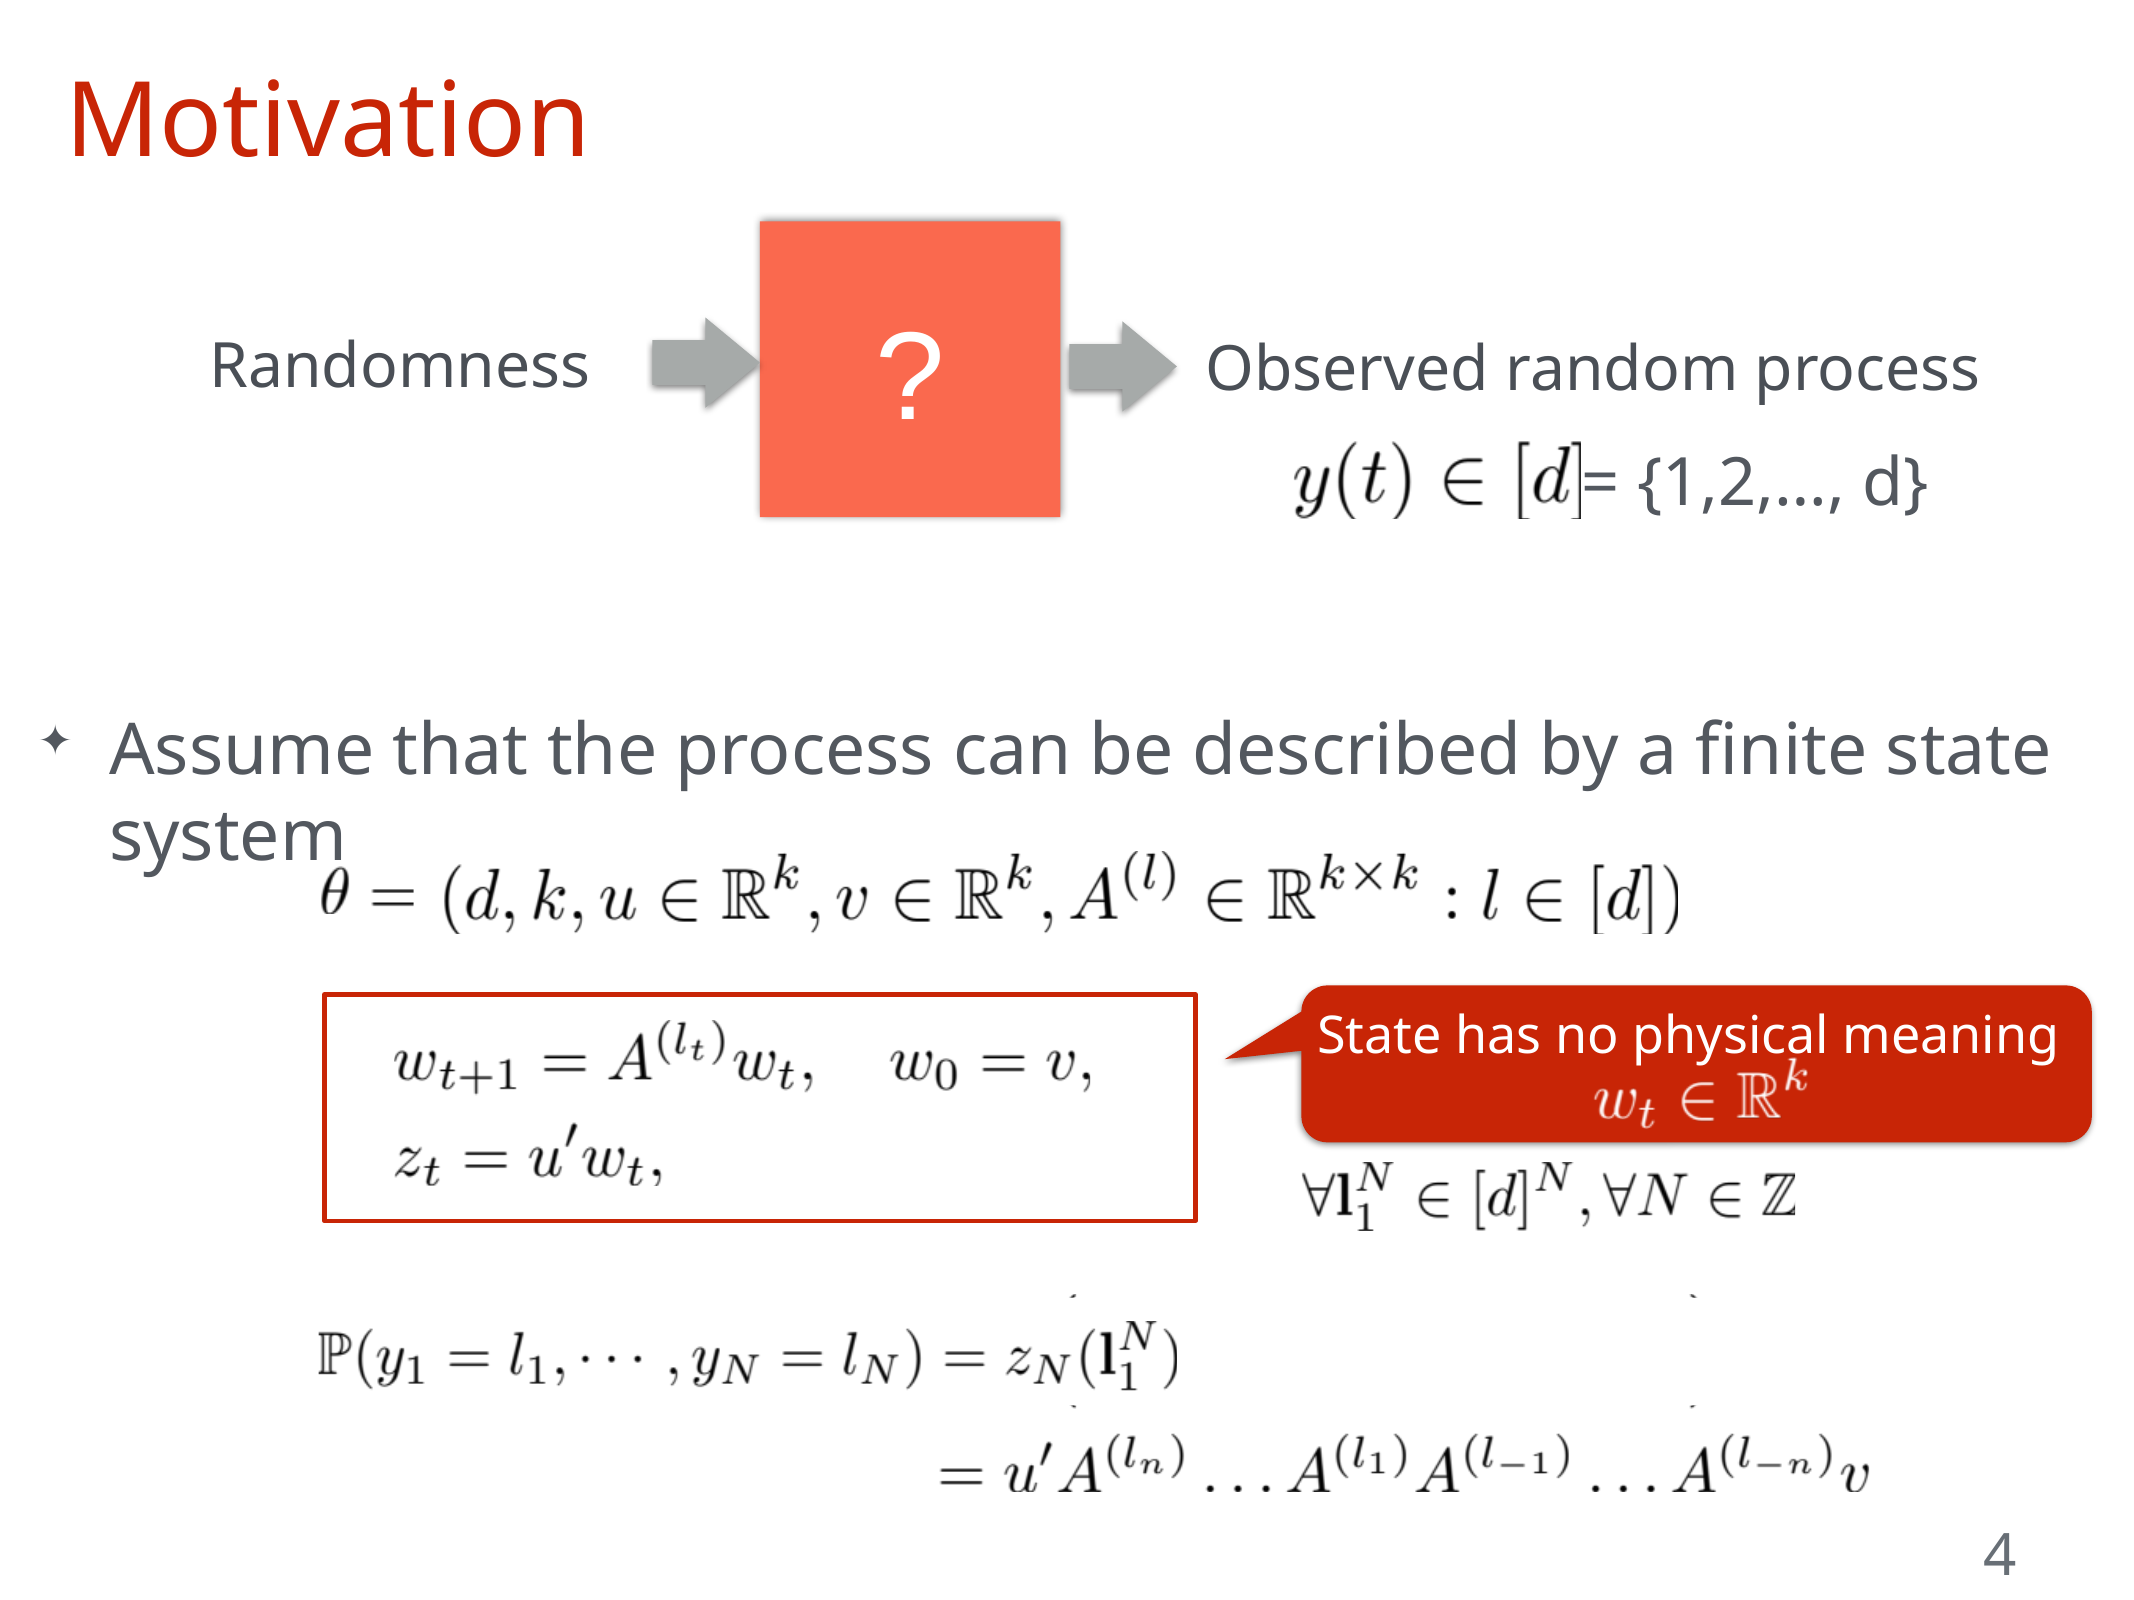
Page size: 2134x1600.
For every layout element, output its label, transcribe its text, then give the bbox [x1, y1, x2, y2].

picture [442, 851, 1679, 934]
picture [1301, 1223, 1796, 1232]
text_box Observed random process [1190, 320, 1996, 411]
text_box [652, 317, 760, 408]
title Motivation [64, 15, 1964, 214]
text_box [324, 984, 2093, 1223]
text_box ? [759, 221, 1061, 518]
text_box [1069, 321, 1177, 412]
picture [1293, 440, 1582, 519]
list Assume that the process can be described by a finite state system [16, 596, 2123, 876]
picture [319, 865, 414, 914]
text_box = {1,2,…, d} [1567, 431, 1944, 527]
text_box Randomness [194, 318, 606, 408]
picture [318, 1321, 1178, 1391]
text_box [459, 1293, 1870, 1493]
